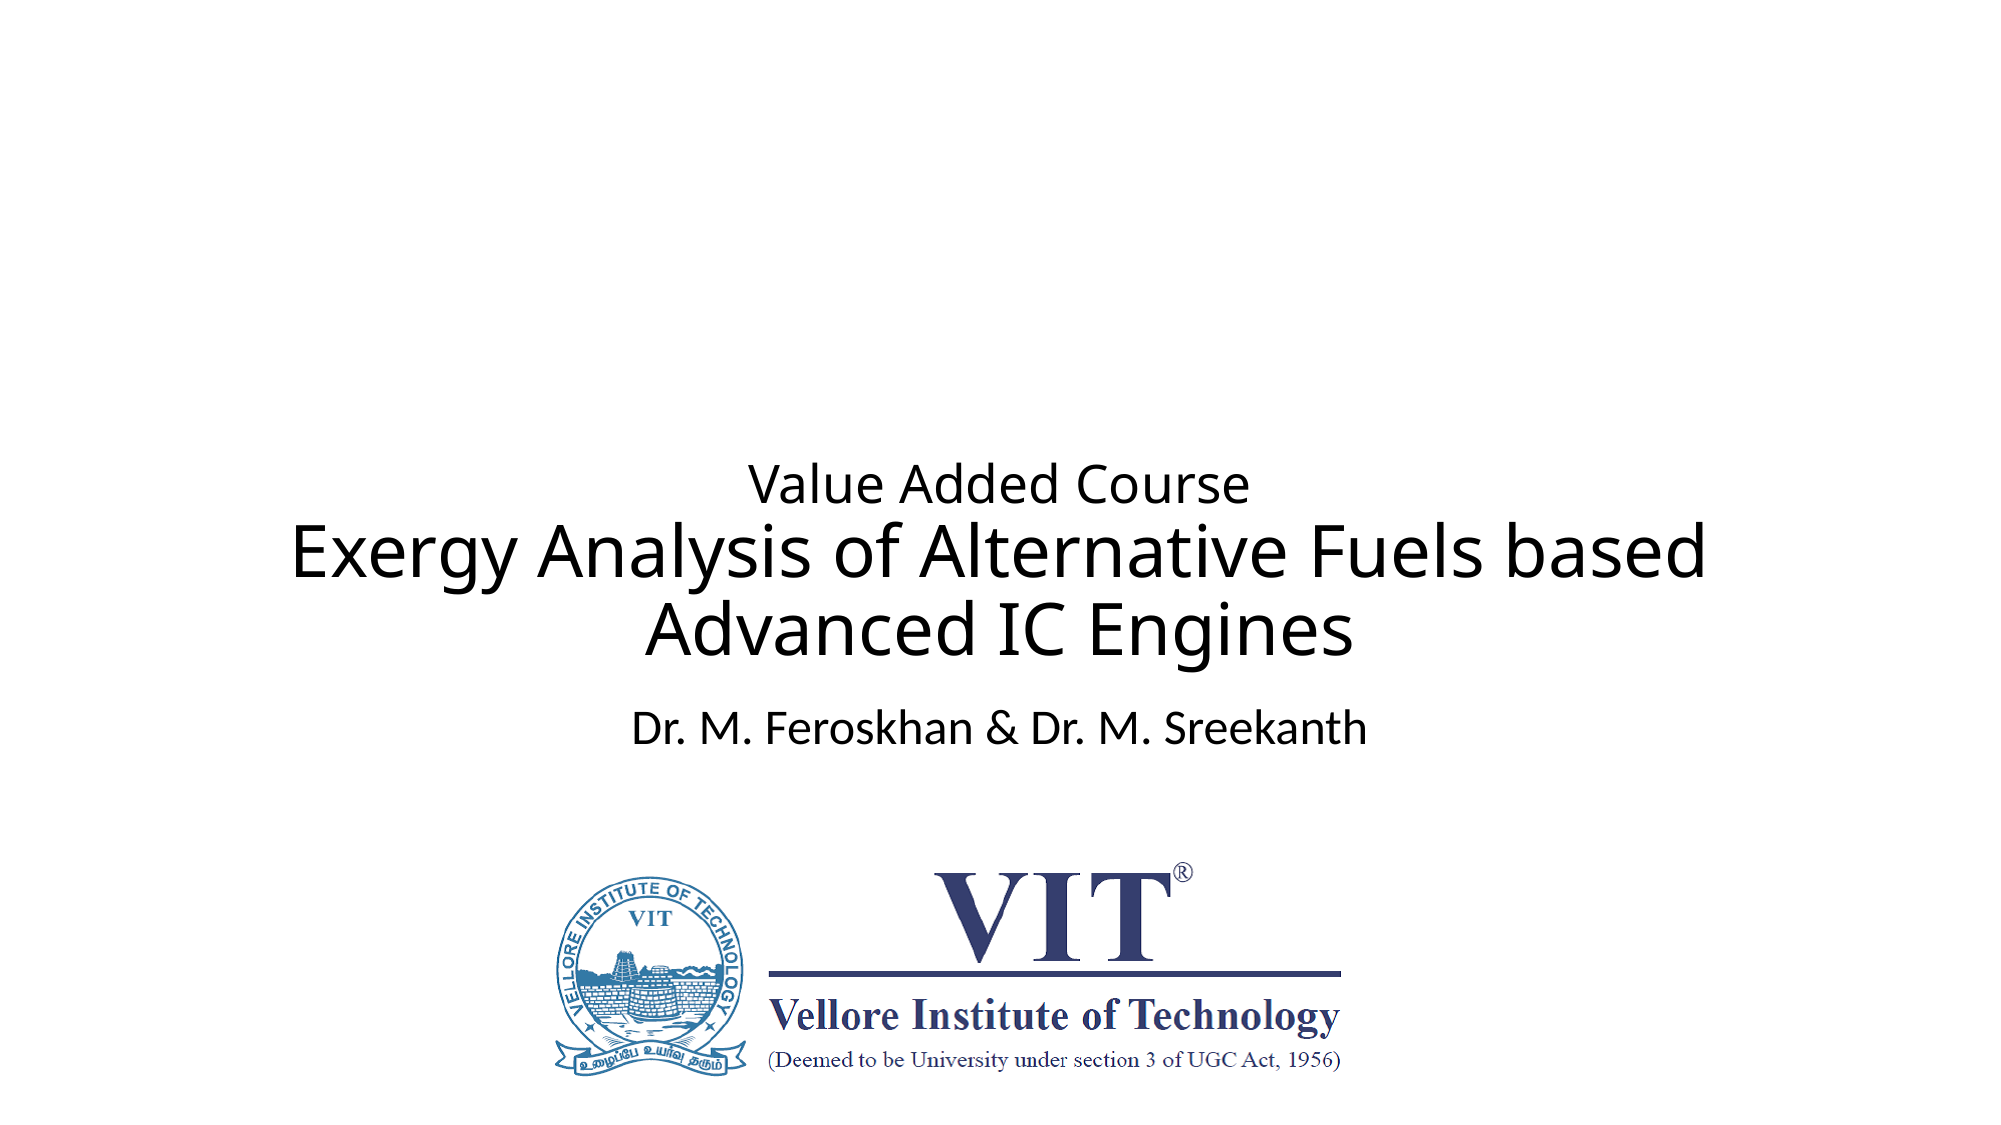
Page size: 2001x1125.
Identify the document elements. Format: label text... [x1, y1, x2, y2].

title Value Added Course Exergy Analysis of Alternative Fuels based Advanced IC Engines [249, 287, 1750, 679]
picture [535, 815, 1355, 1095]
subtitle Dr. M. Feroskhan & Dr. M. Sreekanth [249, 693, 1750, 966]
